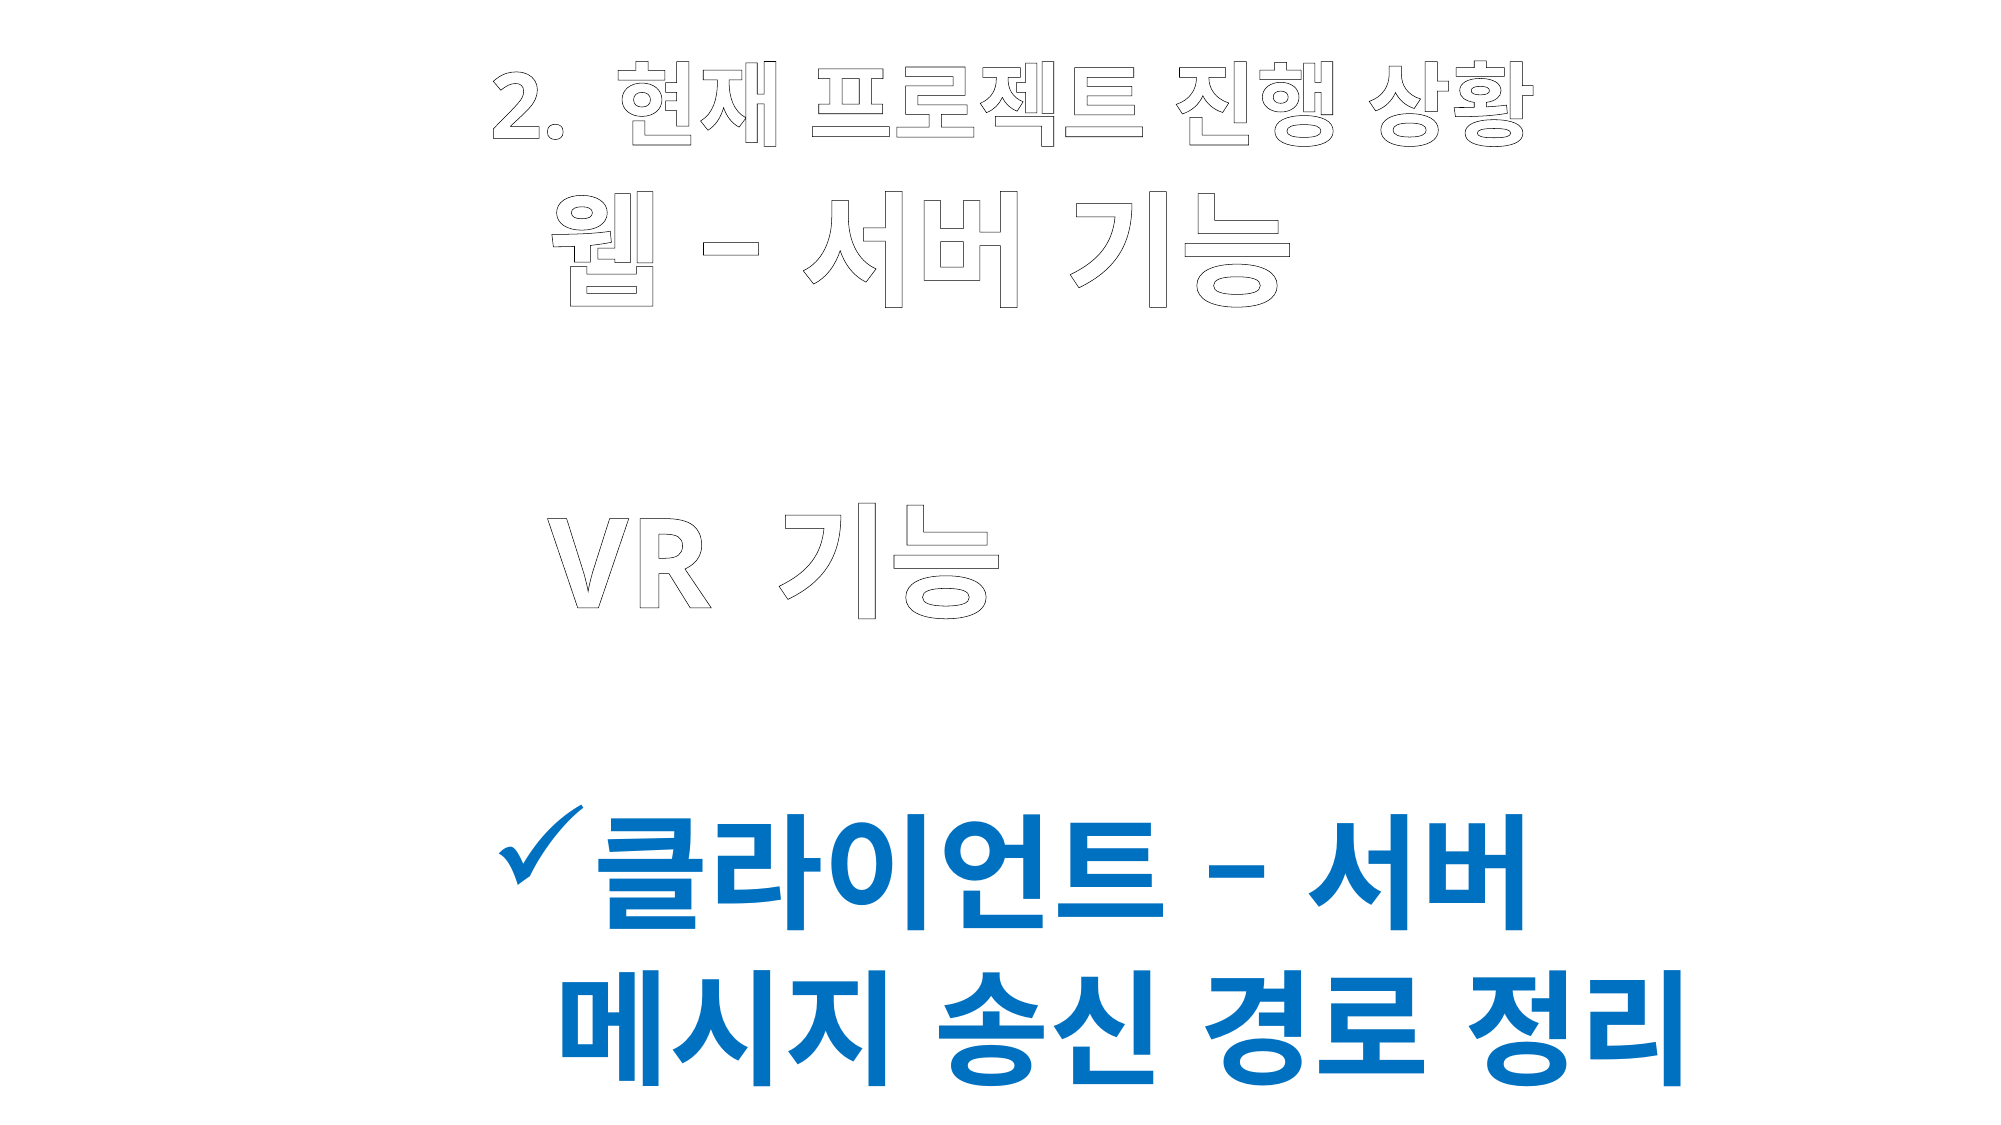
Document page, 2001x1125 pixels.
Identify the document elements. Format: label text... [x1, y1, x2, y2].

title 2. 현재 프로젝트 진행 상황 [474, 0, 1718, 180]
list 웹 – 서버 기능 VR 기능 클라이언트 – 서버 메시지 송신 경로 정리 [474, 180, 1858, 955]
